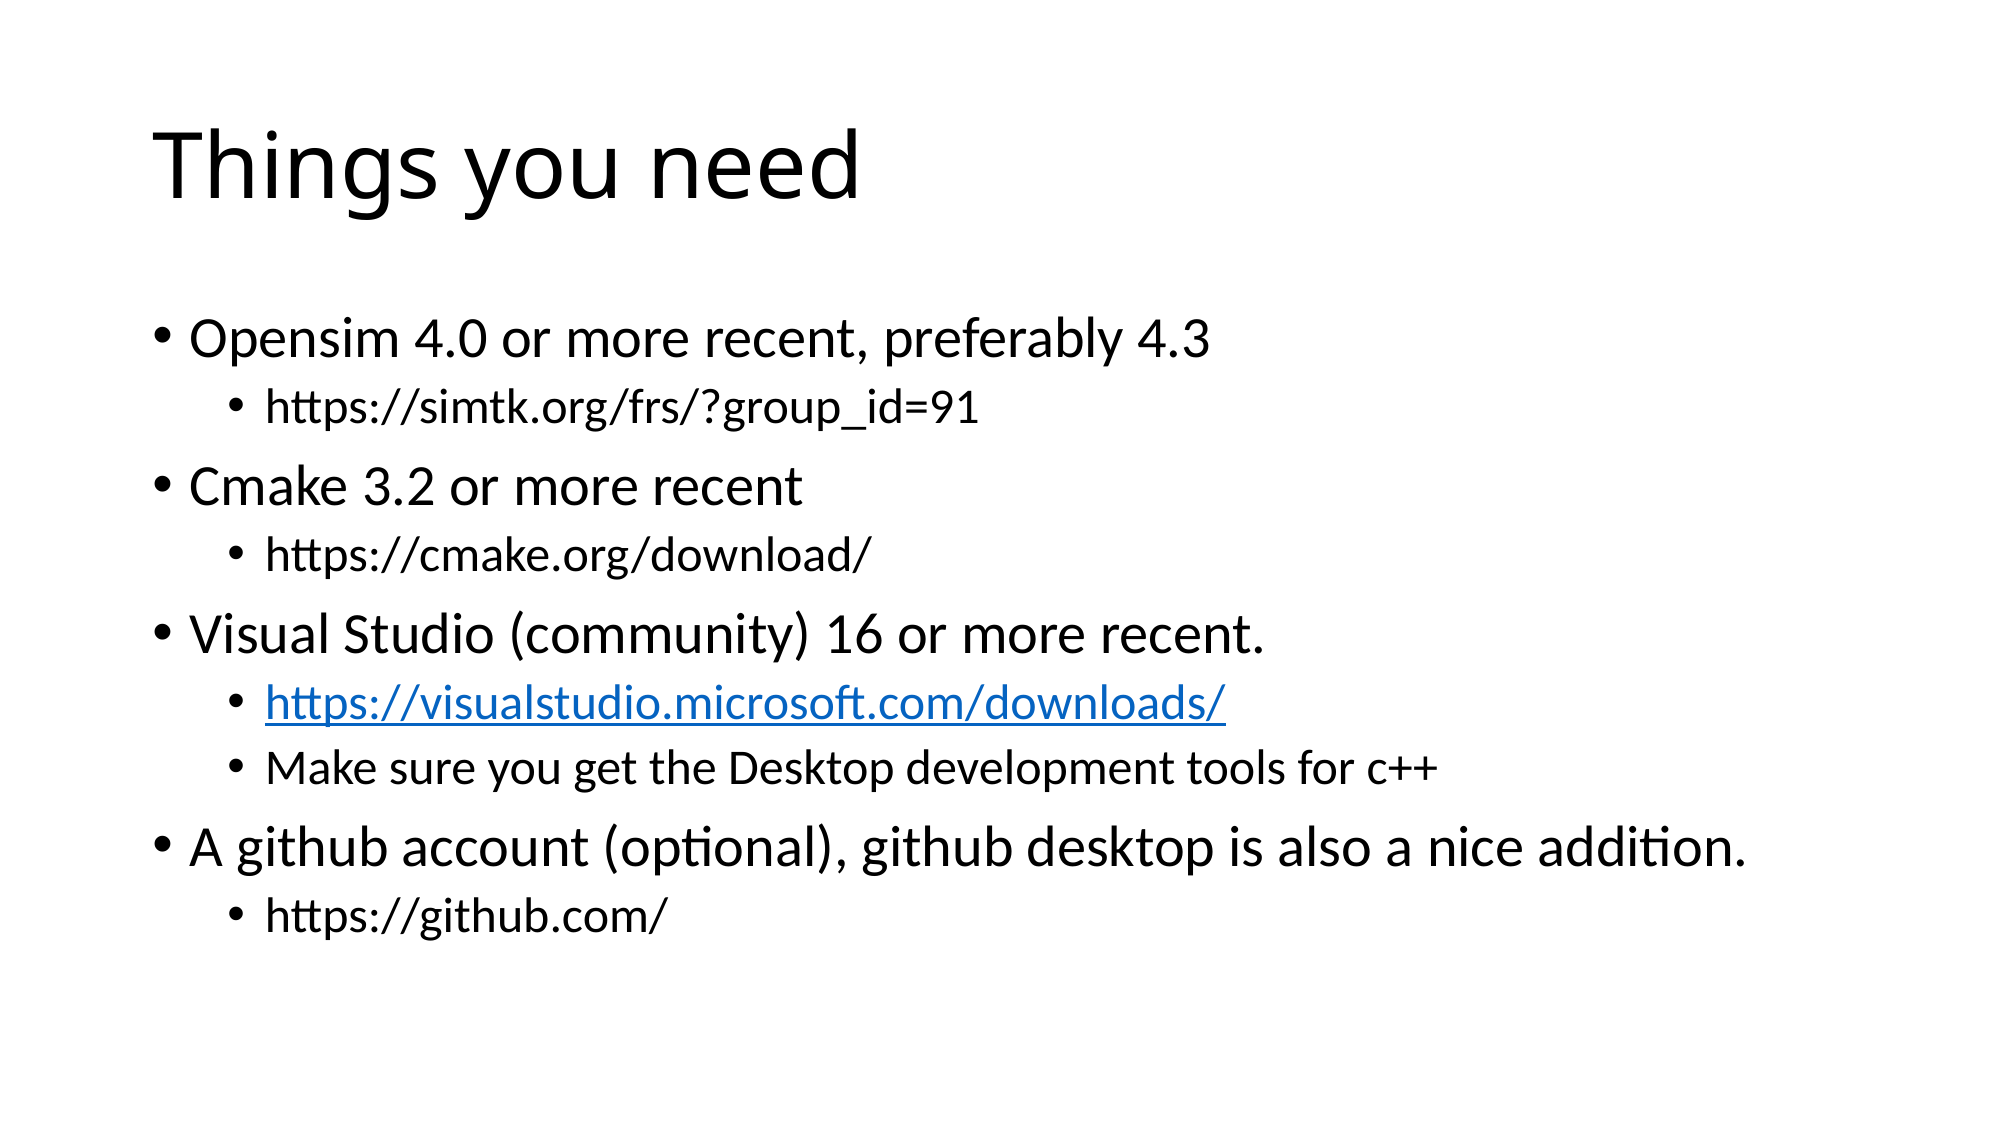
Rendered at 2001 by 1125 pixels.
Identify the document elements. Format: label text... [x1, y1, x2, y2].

title Things you need [137, 59, 1863, 278]
list Opensim 4.0 or more recent, preferably 4.3 https://simtk.org/frs/?group_id=91 Cmake 3.2 or more recent https://cmake.org/download/ Visual Studio (community) 16 or more recent. https://visualstudio.microsoft.com/downloads/ Make sure you get the Desktop development tools for c++ A github account (optional), github desktop is also a nice addition. https://github.com/ [137, 299, 1863, 1014]
